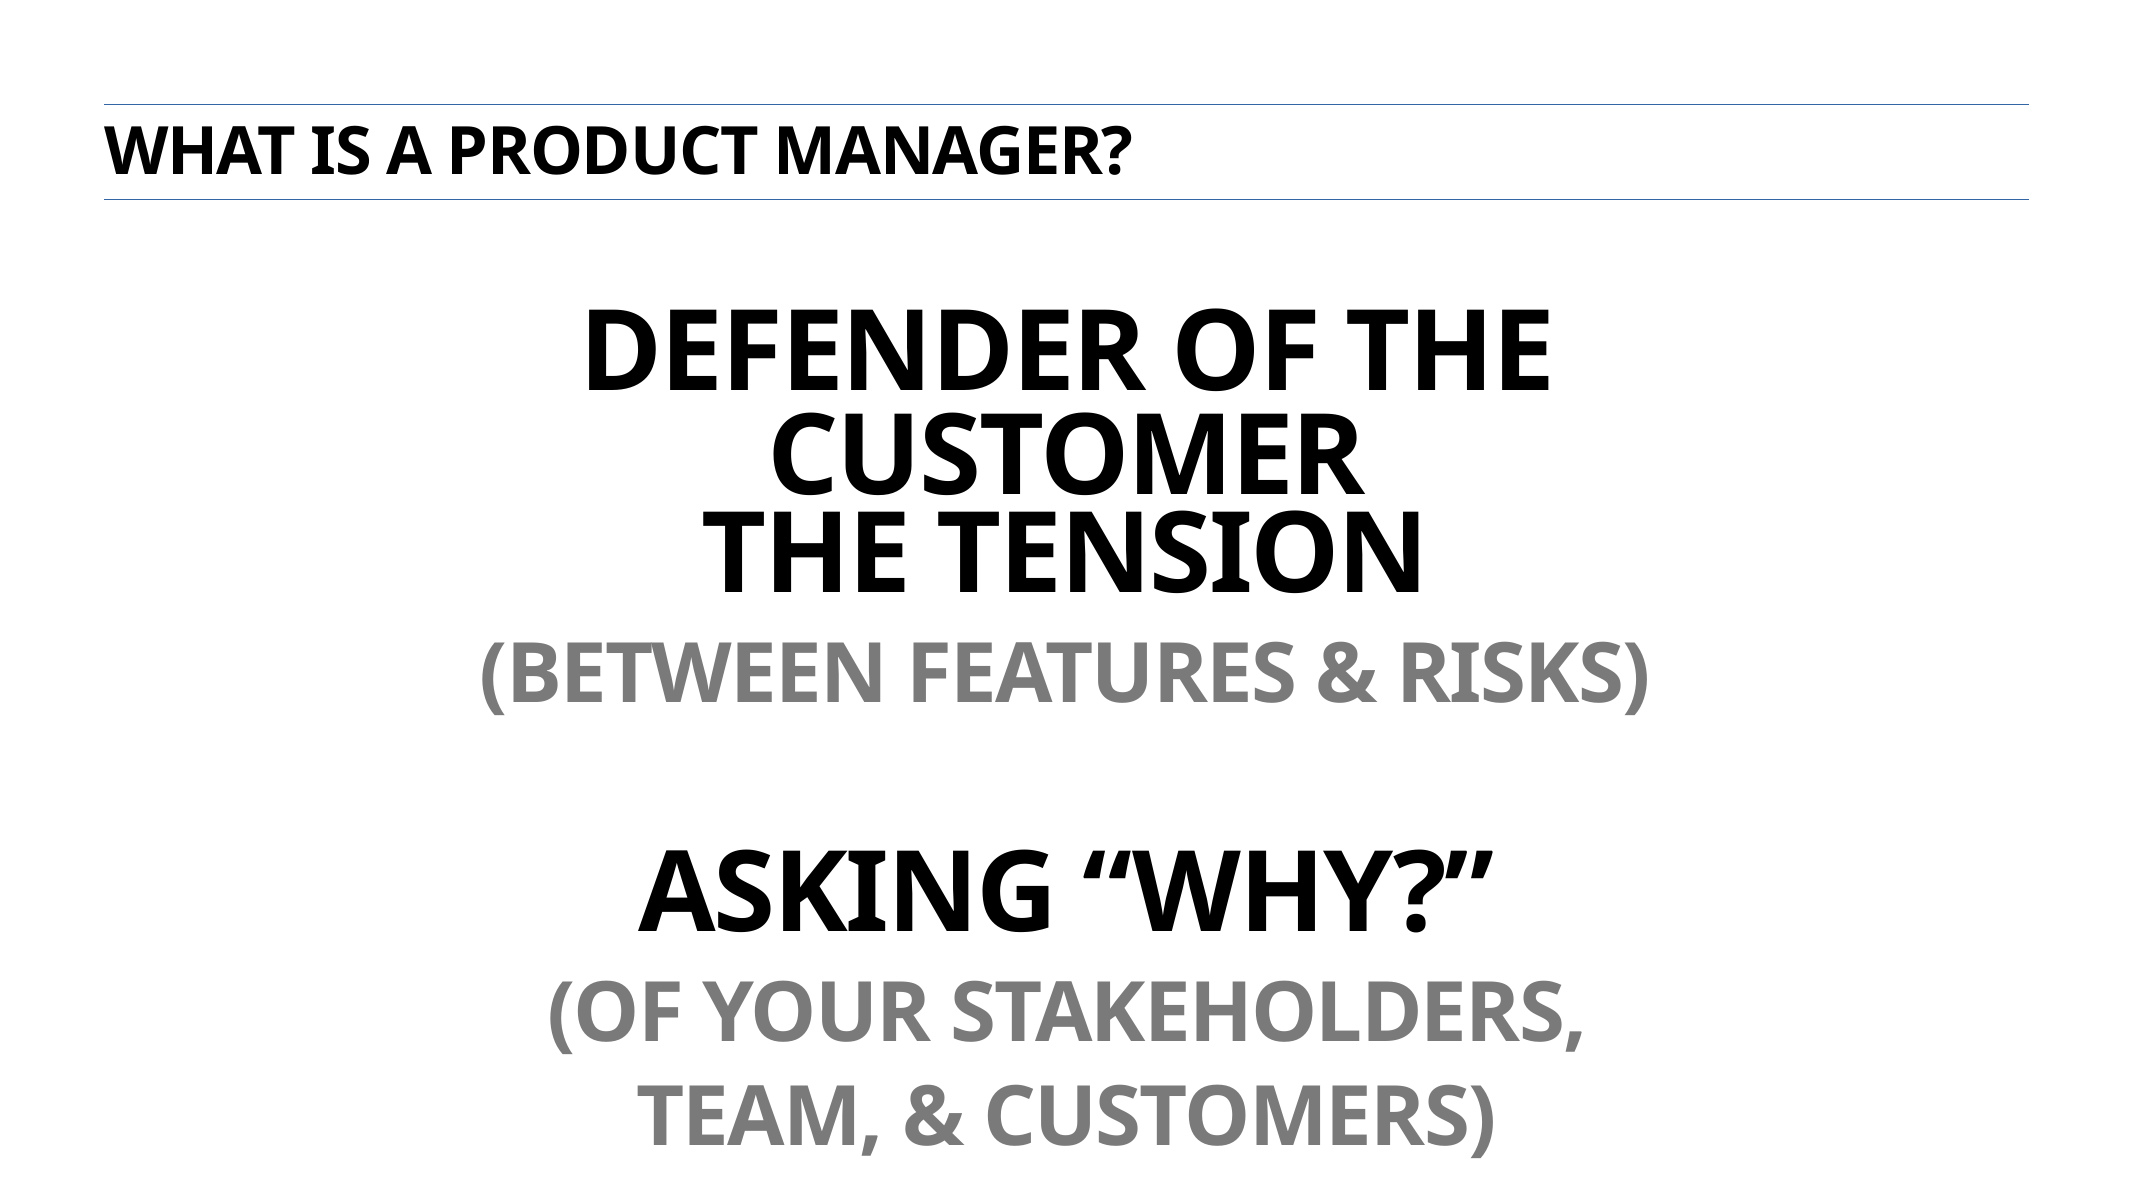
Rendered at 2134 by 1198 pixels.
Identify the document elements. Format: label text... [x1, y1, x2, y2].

text_box asking “why?” (of your stakeholders, team, & customers) [414, 849, 1719, 1103]
text_box what is a product manager? [104, 120, 1371, 192]
title defender of the customer [541, 307, 1593, 424]
text_box the tension (between features & risks) [477, 510, 1655, 763]
